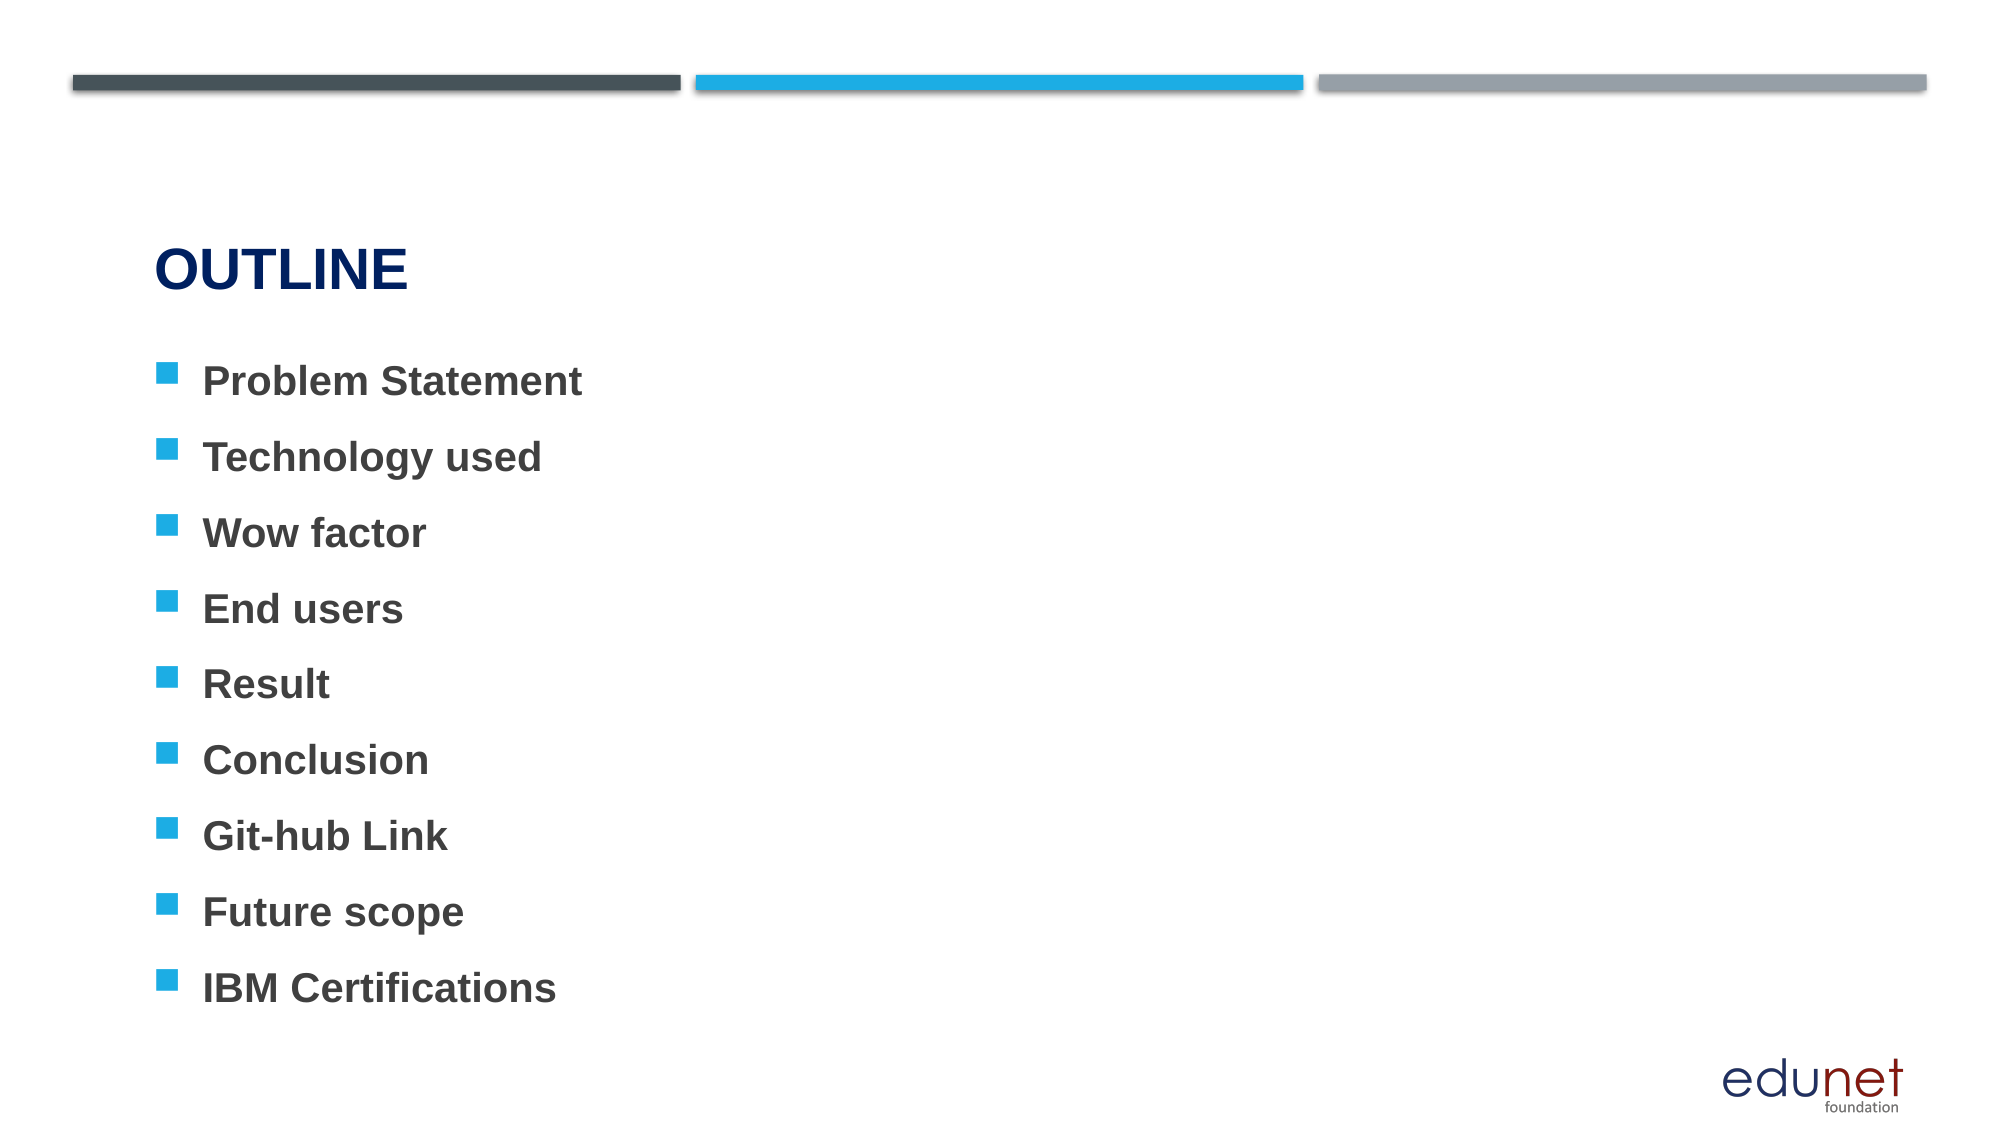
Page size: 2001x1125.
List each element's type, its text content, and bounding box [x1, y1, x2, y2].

title OUTLINE [139, 91, 1865, 265]
list Problem Statement Technology used Wow factor End users Result Conclusion Git-hub Link Future scope IBM Certifications [137, 265, 1945, 1125]
